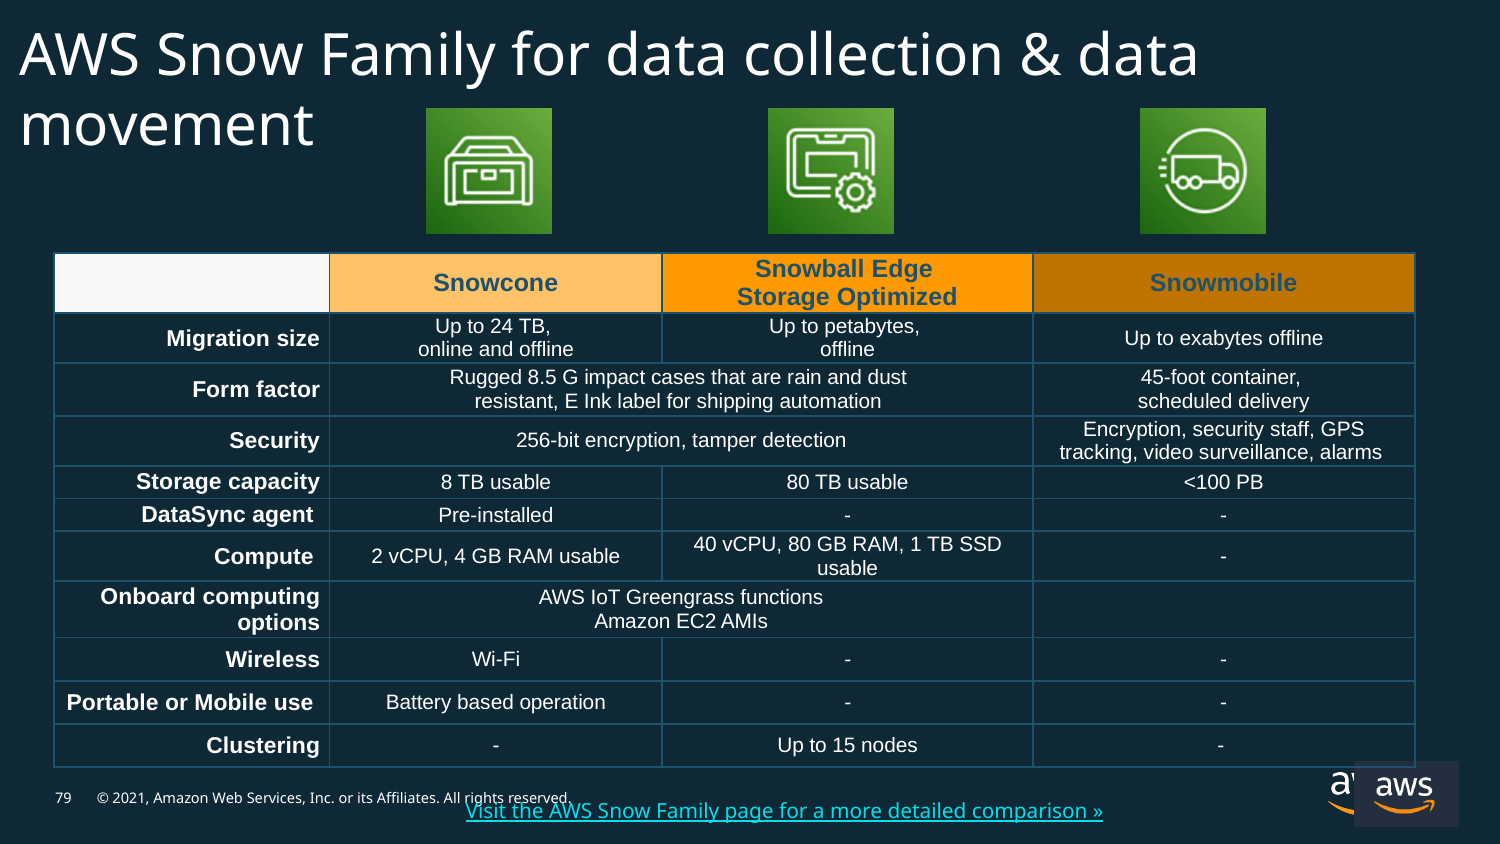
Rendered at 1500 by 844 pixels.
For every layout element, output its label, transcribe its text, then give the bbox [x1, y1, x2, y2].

table_cell <100 PB [1034, 467, 1414, 498]
table_cell Pre-installed [330, 499, 661, 530]
title AWS Snow Family for data collection & data movement [4, 9, 1500, 121]
table_cell Up to petabytes, offline [663, 314, 1032, 362]
table_cell Migration size [55, 314, 329, 362]
table_cell Wi-Fi [330, 638, 661, 680]
table_cell 40 vCPU, 80 GB RAM, 1 TB SSD usable [663, 532, 1032, 580]
table_cell Encryption, security staff, GPS tracking, video surveillance, alarms [1034, 417, 1414, 465]
table_cell - [330, 725, 661, 766]
table_cell 8 TB usable [330, 467, 661, 498]
table_cell Up to 24 TB, online and offline [330, 314, 661, 362]
table_header [55, 254, 329, 312]
table_cell 2 vCPU, 4 GB RAM usable [330, 532, 661, 580]
table_cell DataSync agent [55, 499, 329, 530]
table_cell - [663, 682, 1032, 723]
table_cell Onboard computing options [55, 582, 329, 637]
table_cell Wireless [55, 638, 329, 680]
table_cell Up to 15 nodes [663, 725, 1032, 766]
table_cell Security [55, 417, 329, 465]
table_cell Compute [55, 532, 329, 580]
table_cell - [1034, 725, 1414, 766]
table_header Snowcone [330, 254, 661, 312]
table_cell 256-bit encryption, tamper detection [330, 417, 1032, 465]
table_cell Clustering [55, 725, 329, 766]
table_cell - [1034, 532, 1414, 580]
table_cell - [1034, 499, 1414, 530]
table_cell Rugged 8.5 G impact cases that are rain and dust resistant, E Ink label for shipping automation [330, 364, 1032, 415]
table_cell - [663, 499, 1032, 530]
table_cell Battery based operation [330, 682, 661, 723]
picture [1328, 761, 1459, 827]
picture [1139, 108, 1266, 235]
table_header Snowball Edge Storage Optimized [663, 254, 1032, 312]
text_box Visit the AWS Snow Family page for a more detailed comparison » [450, 790, 1196, 834]
table_cell Portable or Mobile use [55, 682, 329, 723]
picture [768, 108, 894, 235]
table_header Snowmobile [1034, 254, 1414, 312]
table_cell [1034, 582, 1414, 637]
table_cell - [1034, 638, 1414, 680]
table_cell 80 TB usable [663, 467, 1032, 498]
table_cell AWS IoT Greengrass functions Amazon EC2 AMIs [330, 582, 1032, 637]
table_cell Form factor [55, 364, 329, 415]
table_cell Up to exabytes offline [1034, 314, 1414, 362]
table_cell - [663, 638, 1032, 680]
table_cell - [1034, 682, 1414, 723]
table_cell 45-foot container, scheduled delivery [1034, 364, 1414, 415]
picture [426, 108, 553, 235]
table_cell Storage capacity [55, 467, 329, 498]
